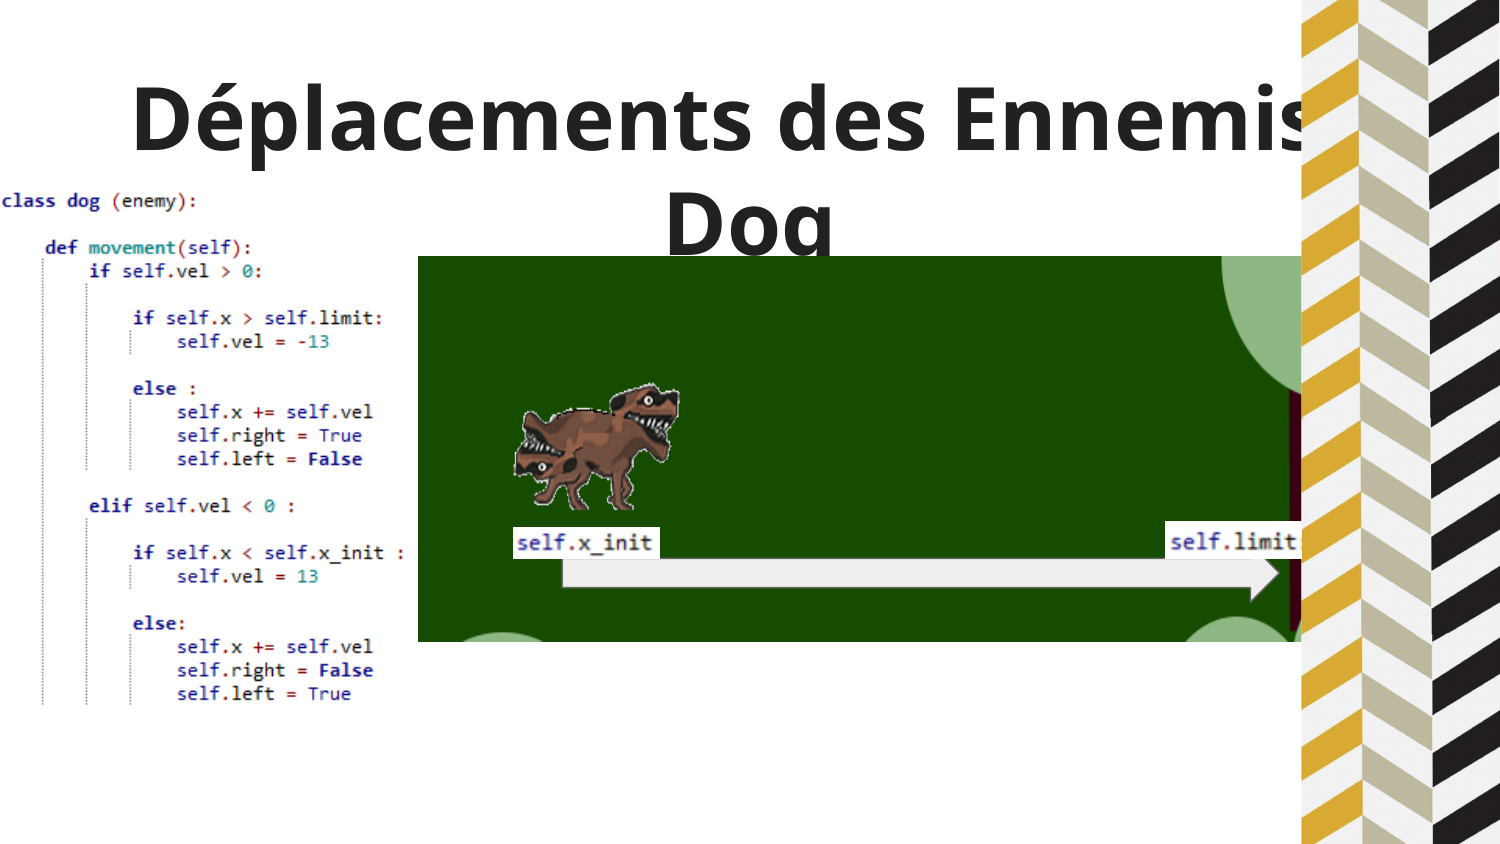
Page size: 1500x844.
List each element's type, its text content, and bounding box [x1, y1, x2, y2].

picture [0, 0, 1500, 844]
title Déplacements des Ennemis : Dog [51, 48, 1301, 180]
